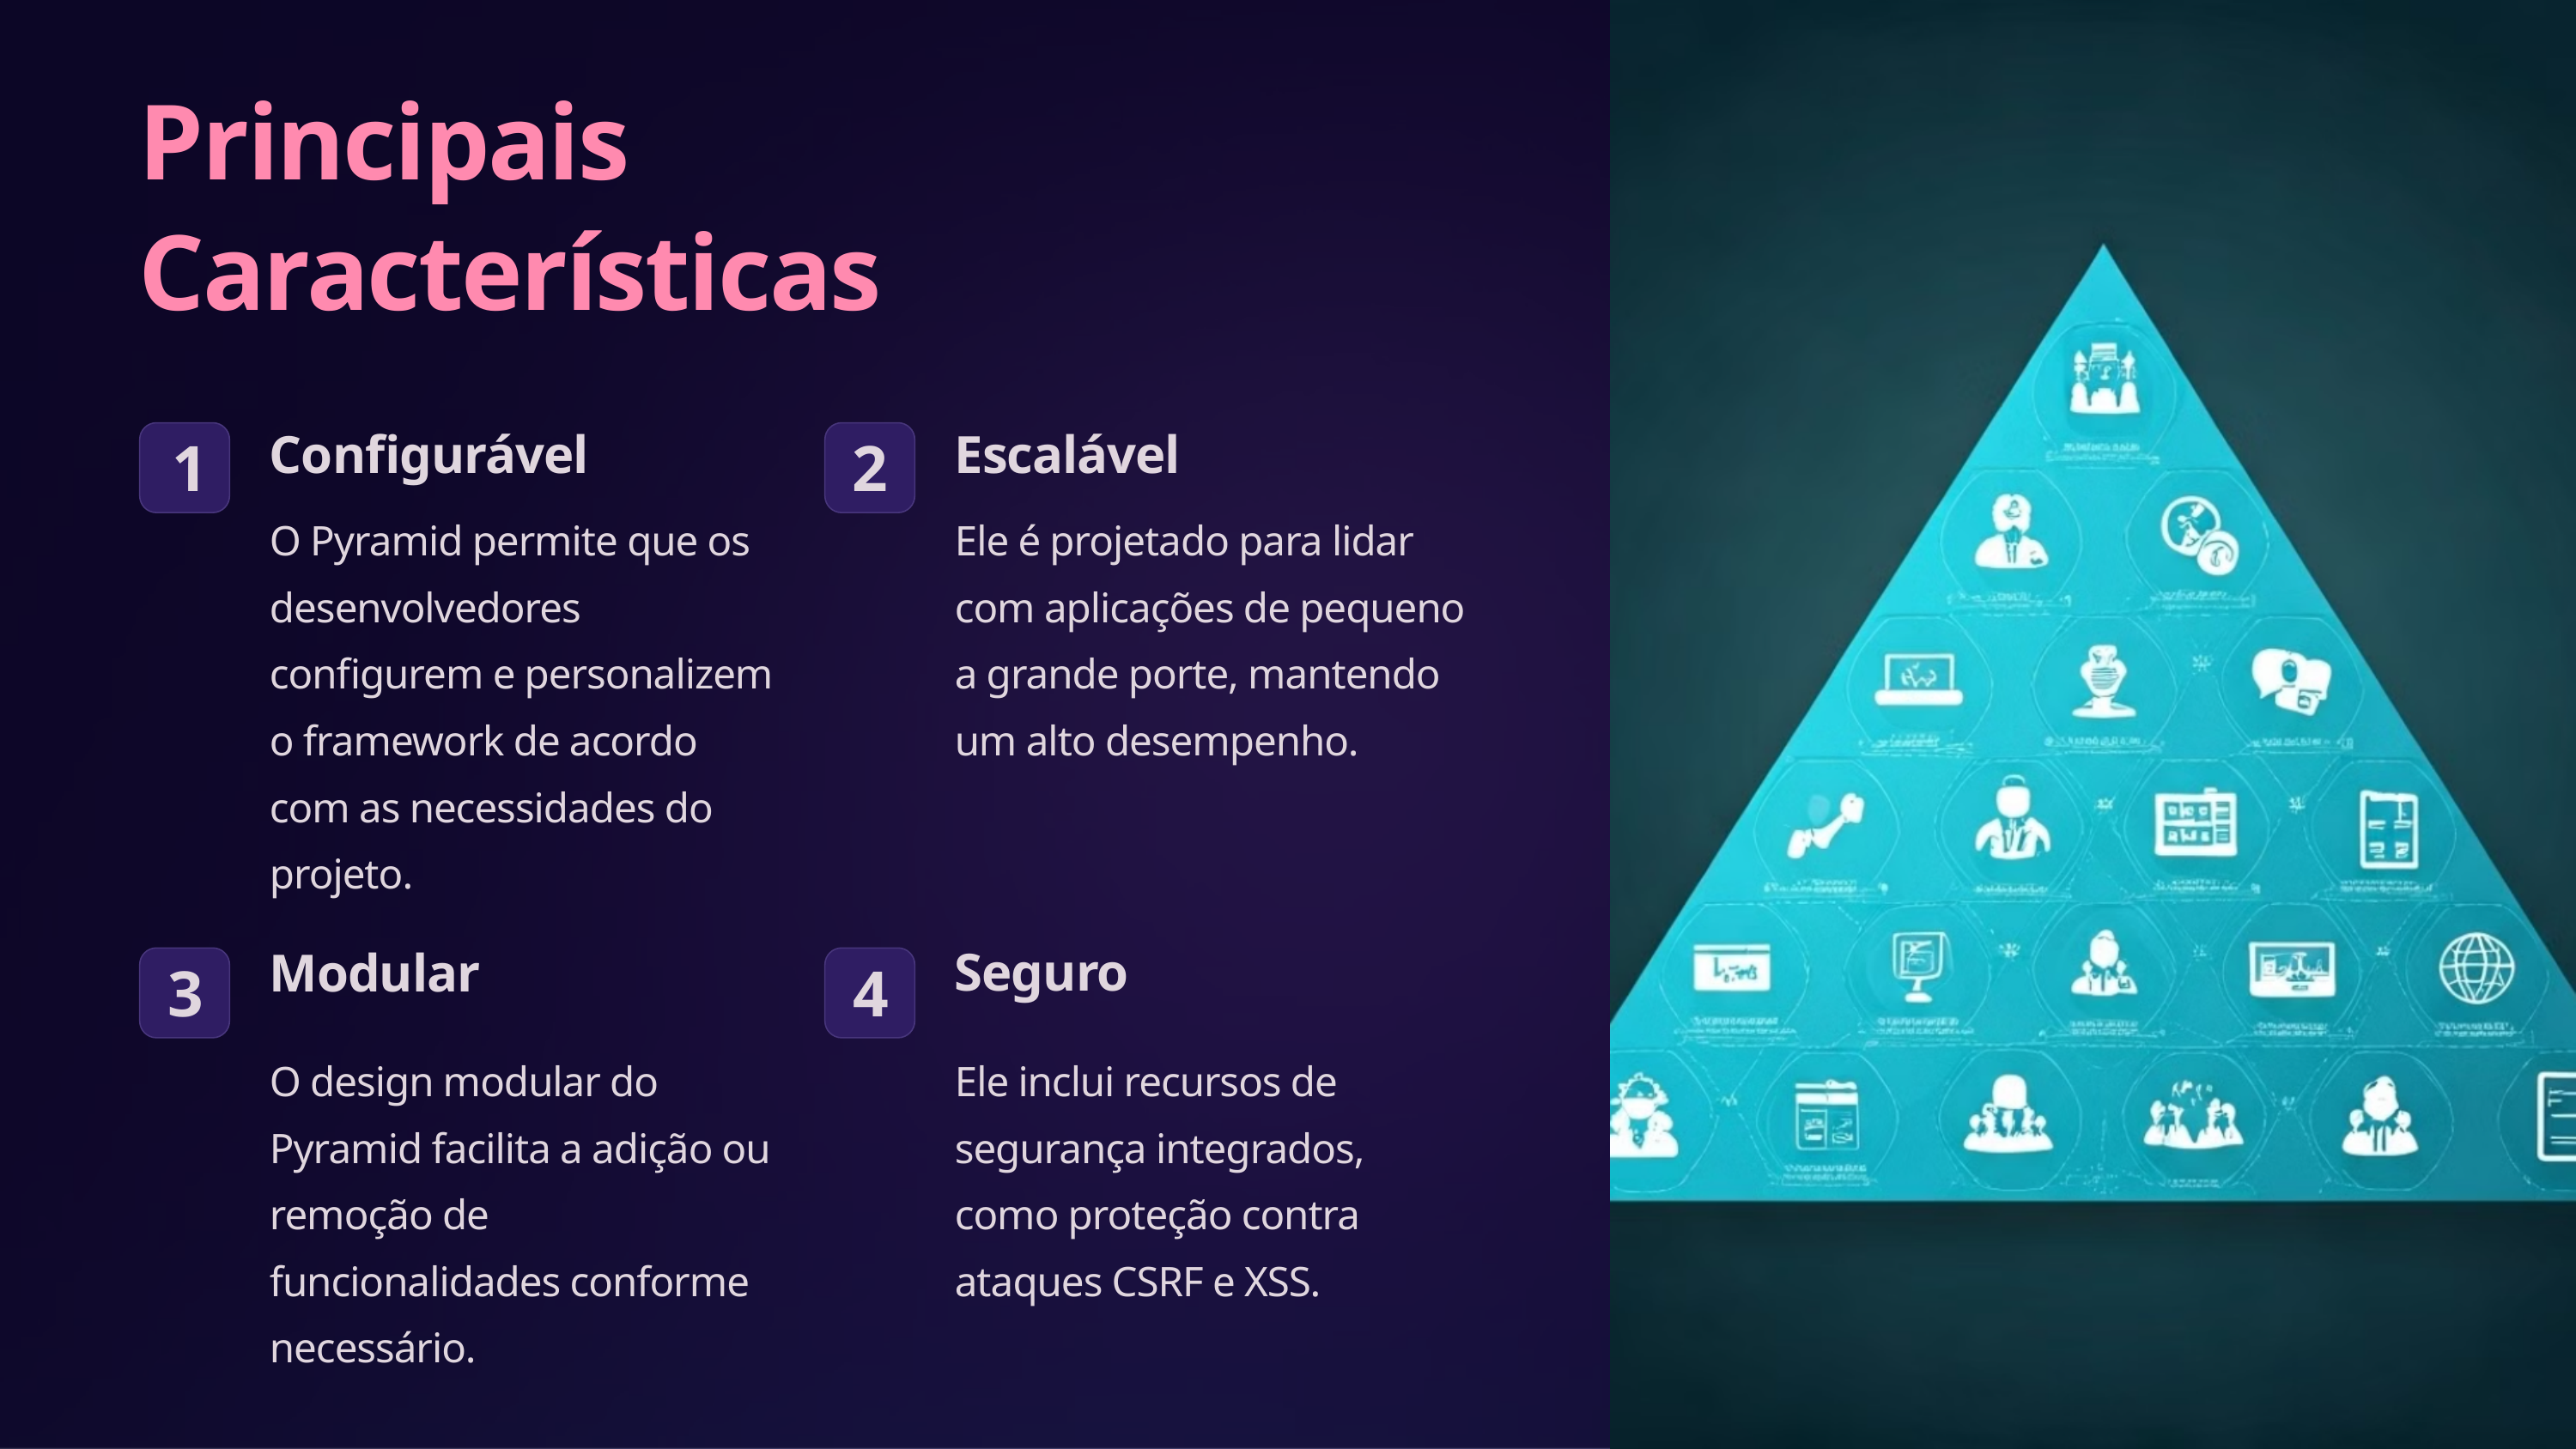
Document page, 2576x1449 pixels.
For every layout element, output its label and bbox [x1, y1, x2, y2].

text_box [138, 947, 231, 1039]
text_box [0, 0, 2576, 1449]
text_box [823, 421, 916, 514]
text_box [823, 947, 916, 1039]
text_box [138, 421, 231, 514]
